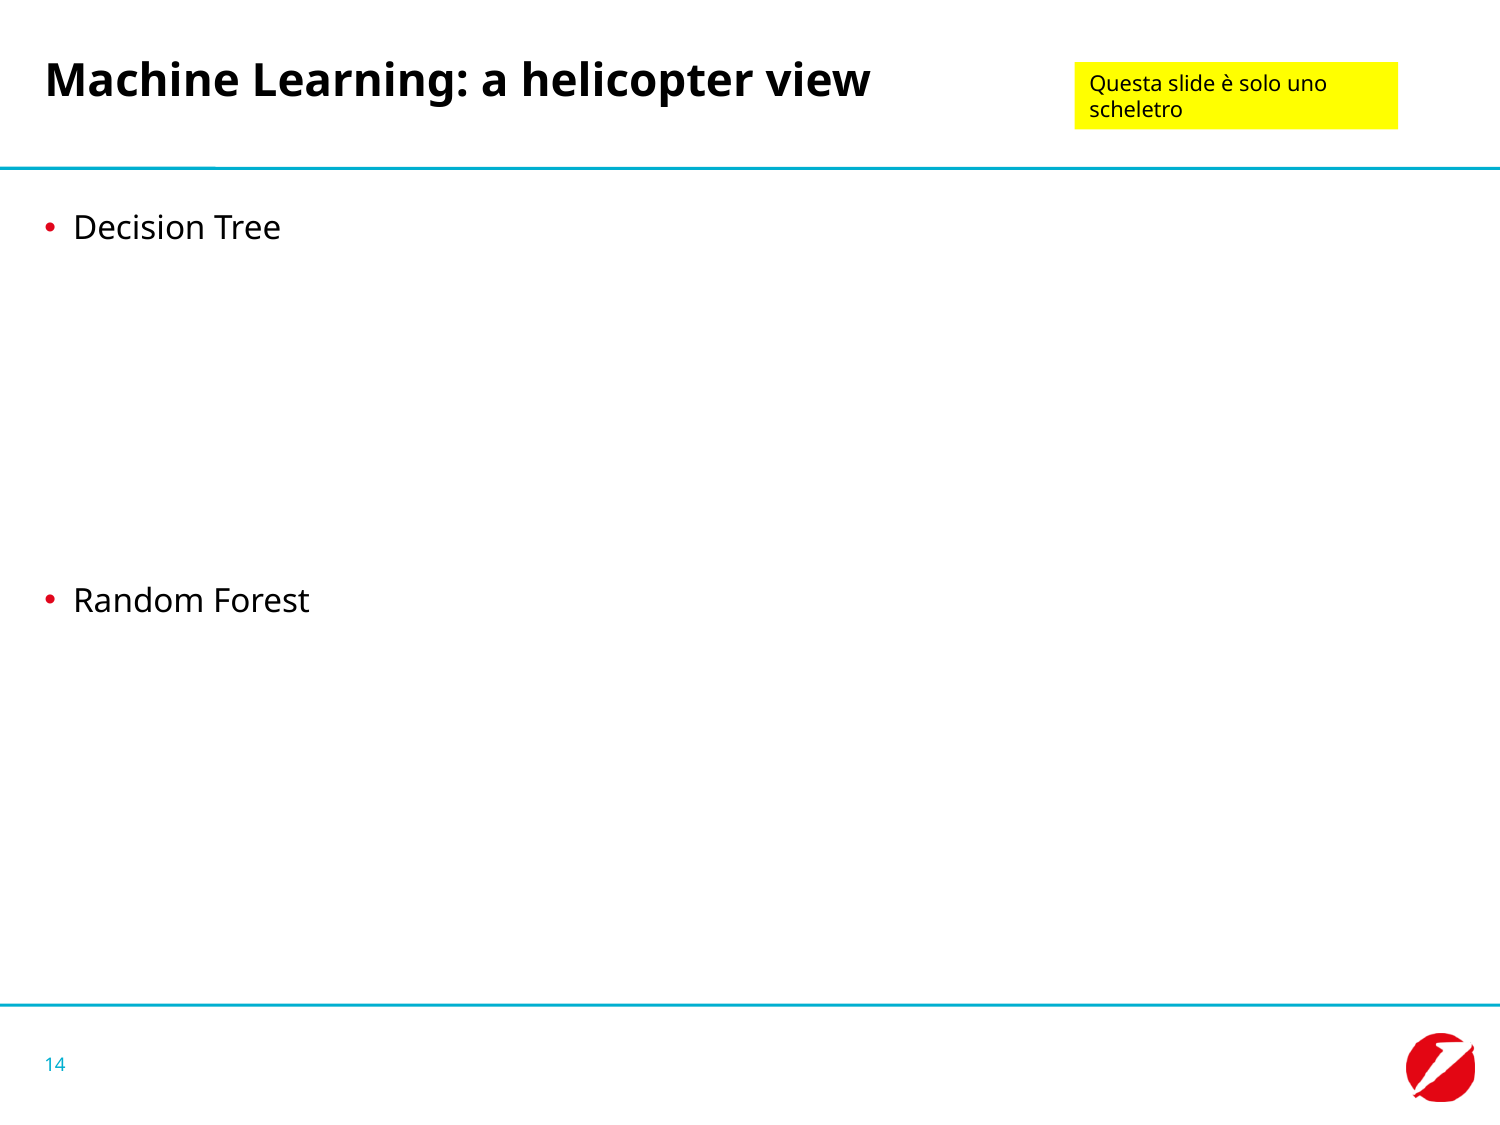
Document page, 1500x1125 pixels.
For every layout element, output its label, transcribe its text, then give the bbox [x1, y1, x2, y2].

list Decision Tree Random Forest [44, 206, 1469, 975]
text_box Questa slide è solo uno scheletro [1074, 62, 1399, 130]
title Machine Learning: a helicopter view [44, 0, 1470, 166]
picture [1406, 1033, 1475, 1102]
slide_number 14 [44, 1036, 89, 1096]
